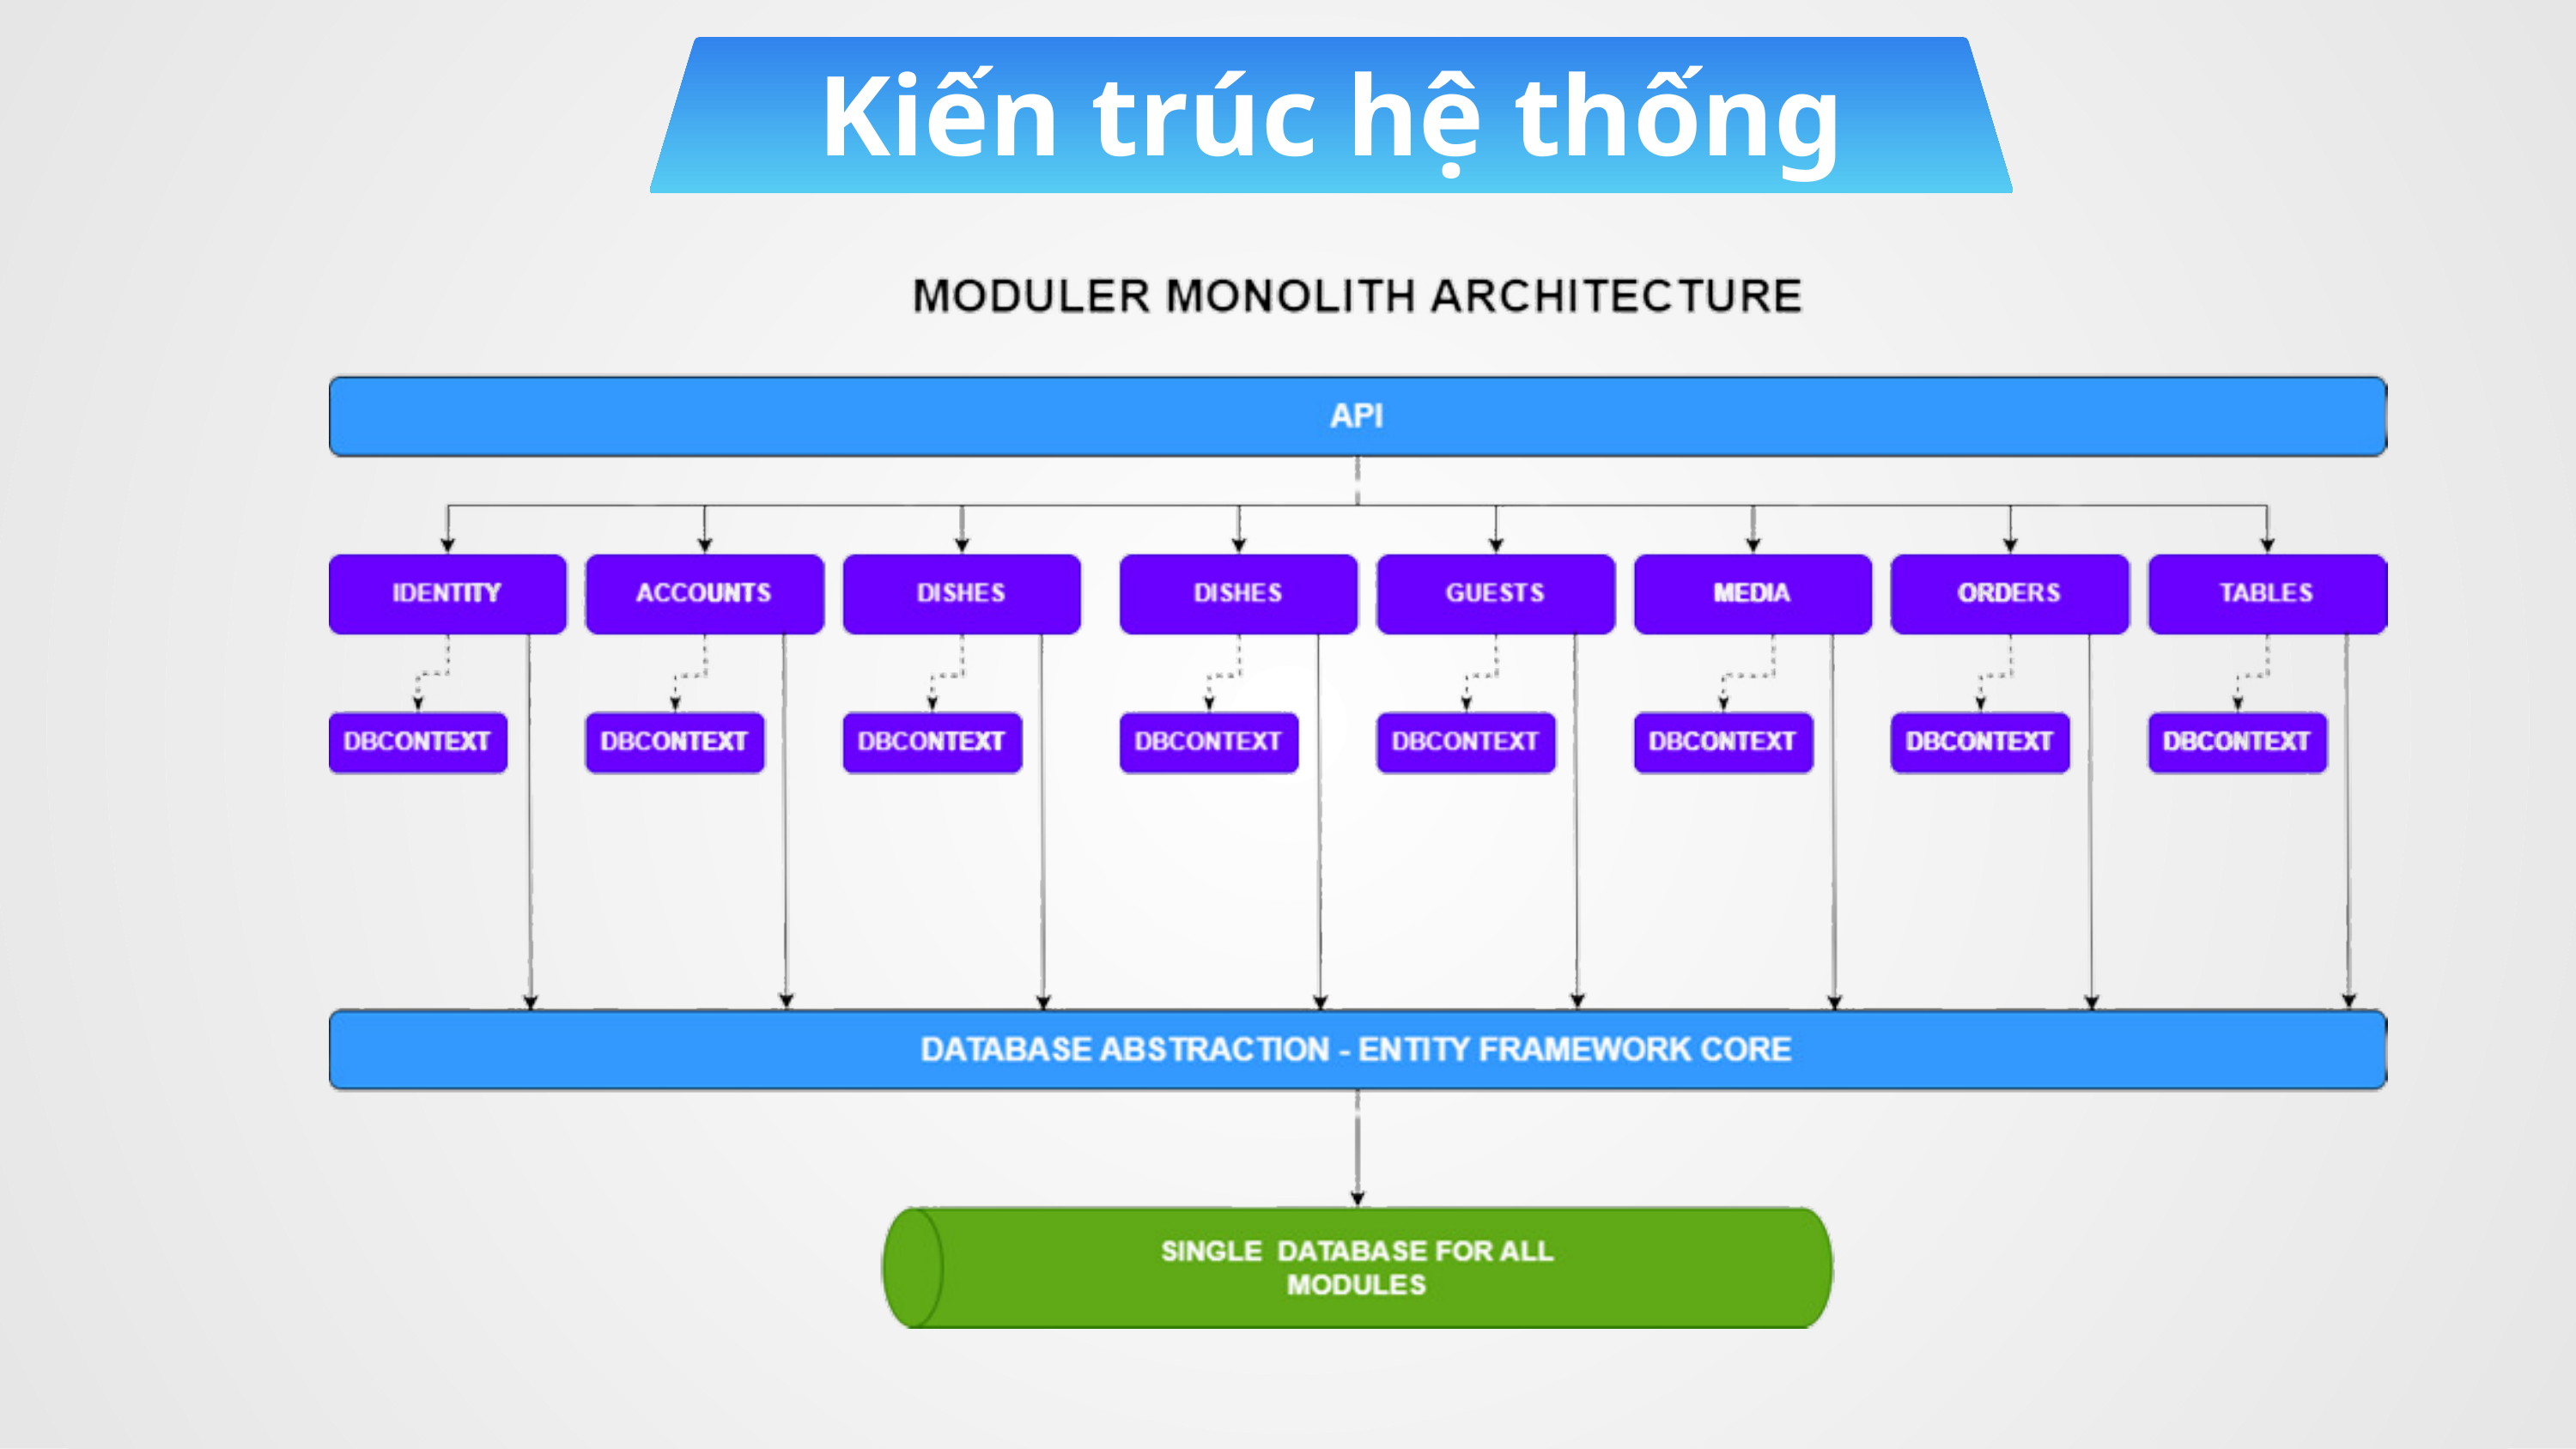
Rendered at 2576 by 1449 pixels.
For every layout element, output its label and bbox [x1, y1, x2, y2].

text_box [329, 258, 2388, 1329]
text_box [648, 36, 2014, 194]
